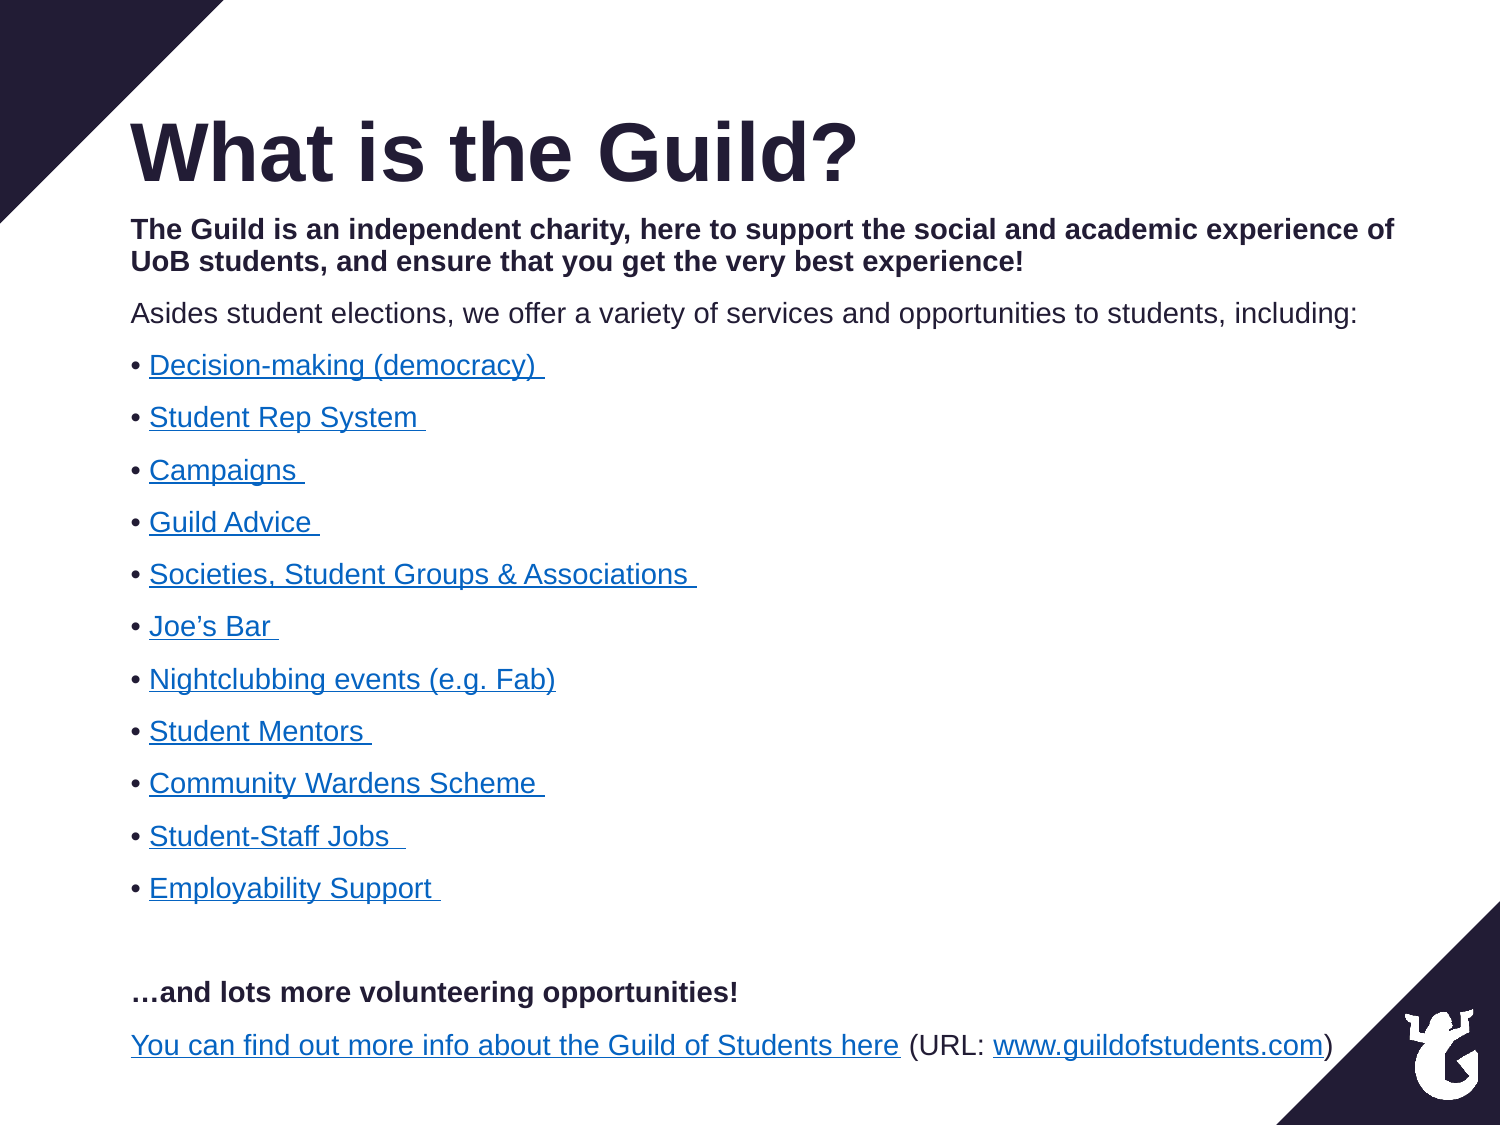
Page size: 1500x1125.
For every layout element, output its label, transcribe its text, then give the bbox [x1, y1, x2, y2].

text_box [1274, 899, 1500, 1125]
subtitle The Guild is an independent charity, here to support the social and academic experience of UoB students, and ensure that you get the very best experience! Asides student elections, we offer a variety of services and opportunities to students, including: • Decision-making (democracy) • Student Rep System • Campaigns • Guild Advice • Societies, Student Groups & Associations • Joe’s Bar • Nightclubbing events (e.g. Fab) • Student Mentors • Community Wardens Scheme • Student-Staff Jobs • Employability Support …and lots more volunteering opportunities! You can find out more info about the Guild of Students here (URL: www.guildofstudents.com) [115, 207, 1442, 968]
picture [1405, 1009, 1478, 1100]
title What is the Guild? [115, 59, 1385, 207]
text_box [0, 0, 225, 225]
